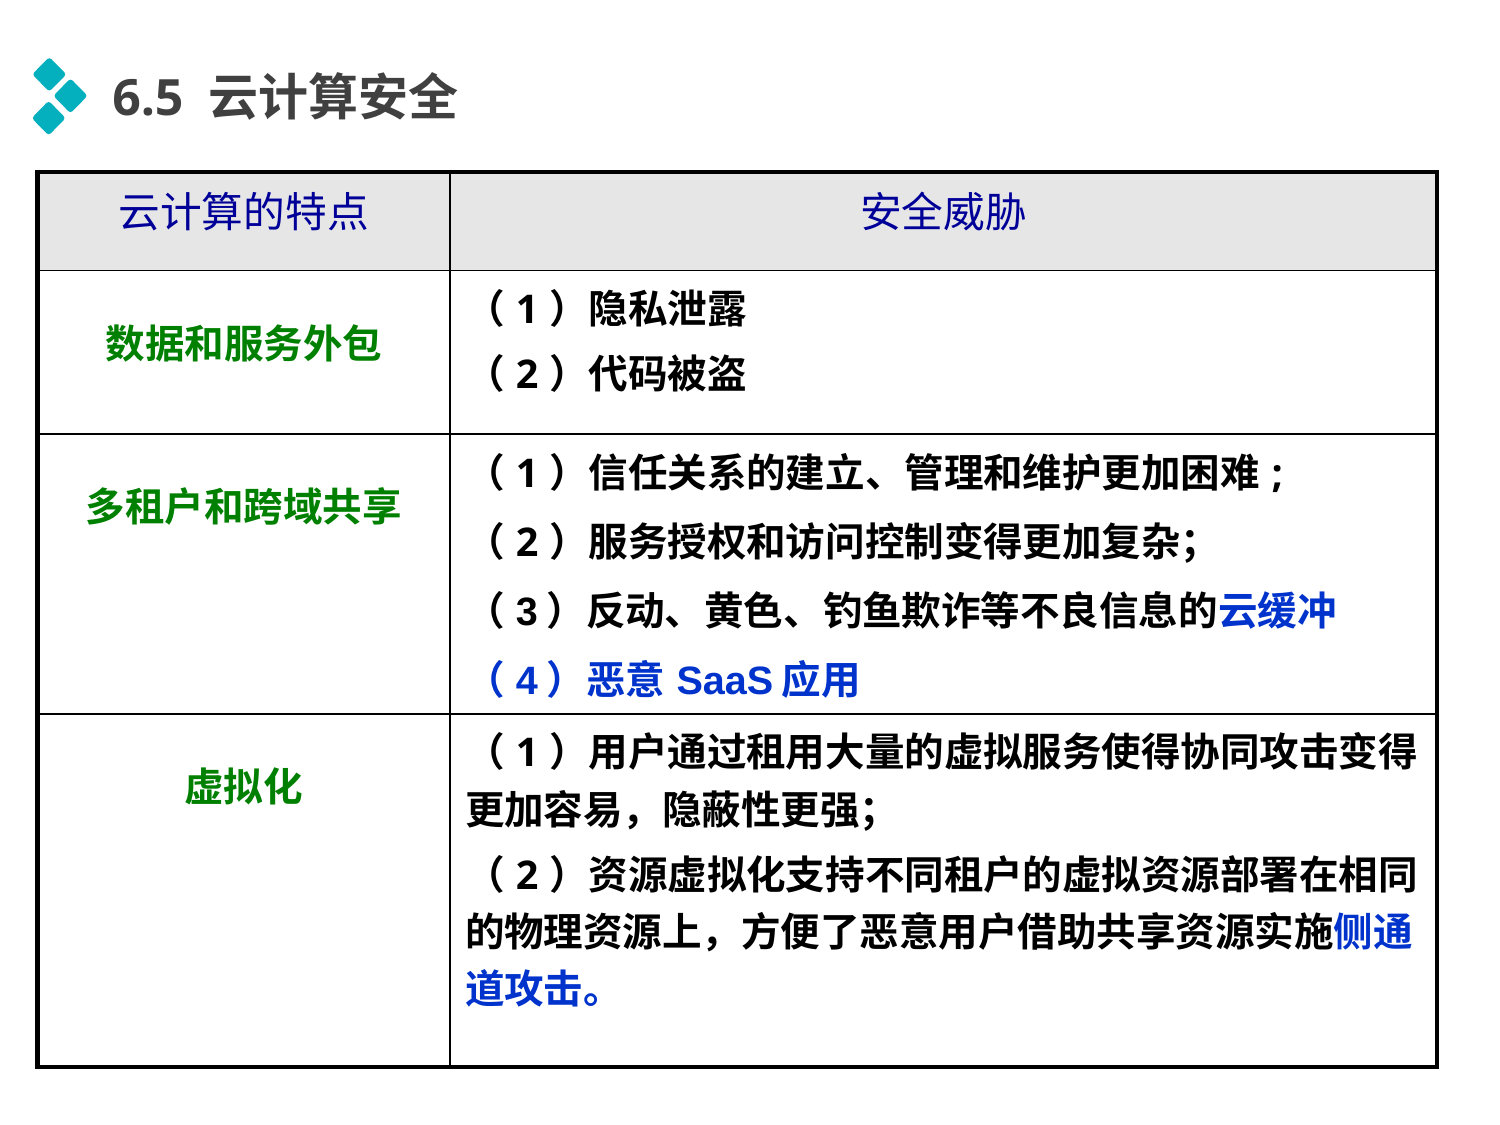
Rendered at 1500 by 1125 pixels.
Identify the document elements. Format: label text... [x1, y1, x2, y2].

table_cell （1）用户通过租用大量的虚拟服务使得协同攻击变得更加容易，隐蔽性更强； （2）资源虚拟化支持不同租户的虚拟资源部署在相同的物理资源上，方便了恶意用户借助共享资源实施侧通道攻击。 [451, 715, 1435, 1065]
table_cell 多租户和跨域共享 [40, 435, 449, 713]
table_cell 数据和服务外包 [40, 271, 449, 433]
table_cell 虚拟化 [40, 715, 449, 1065]
table_header 安全威胁 [451, 174, 1435, 270]
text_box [32, 57, 871, 135]
table_header 云计算的特点 [40, 174, 449, 270]
table_cell （1）信任关系的建立、管理和维护更加困难; （2）服务授权和访问控制变得更加复杂； （3）反动、黄色、钓鱼欺诈等不良信息的云缓冲 （4）恶意SaaS应用 [451, 435, 1435, 713]
table_cell （1）隐私泄露 （2）代码被盗 [451, 271, 1435, 433]
